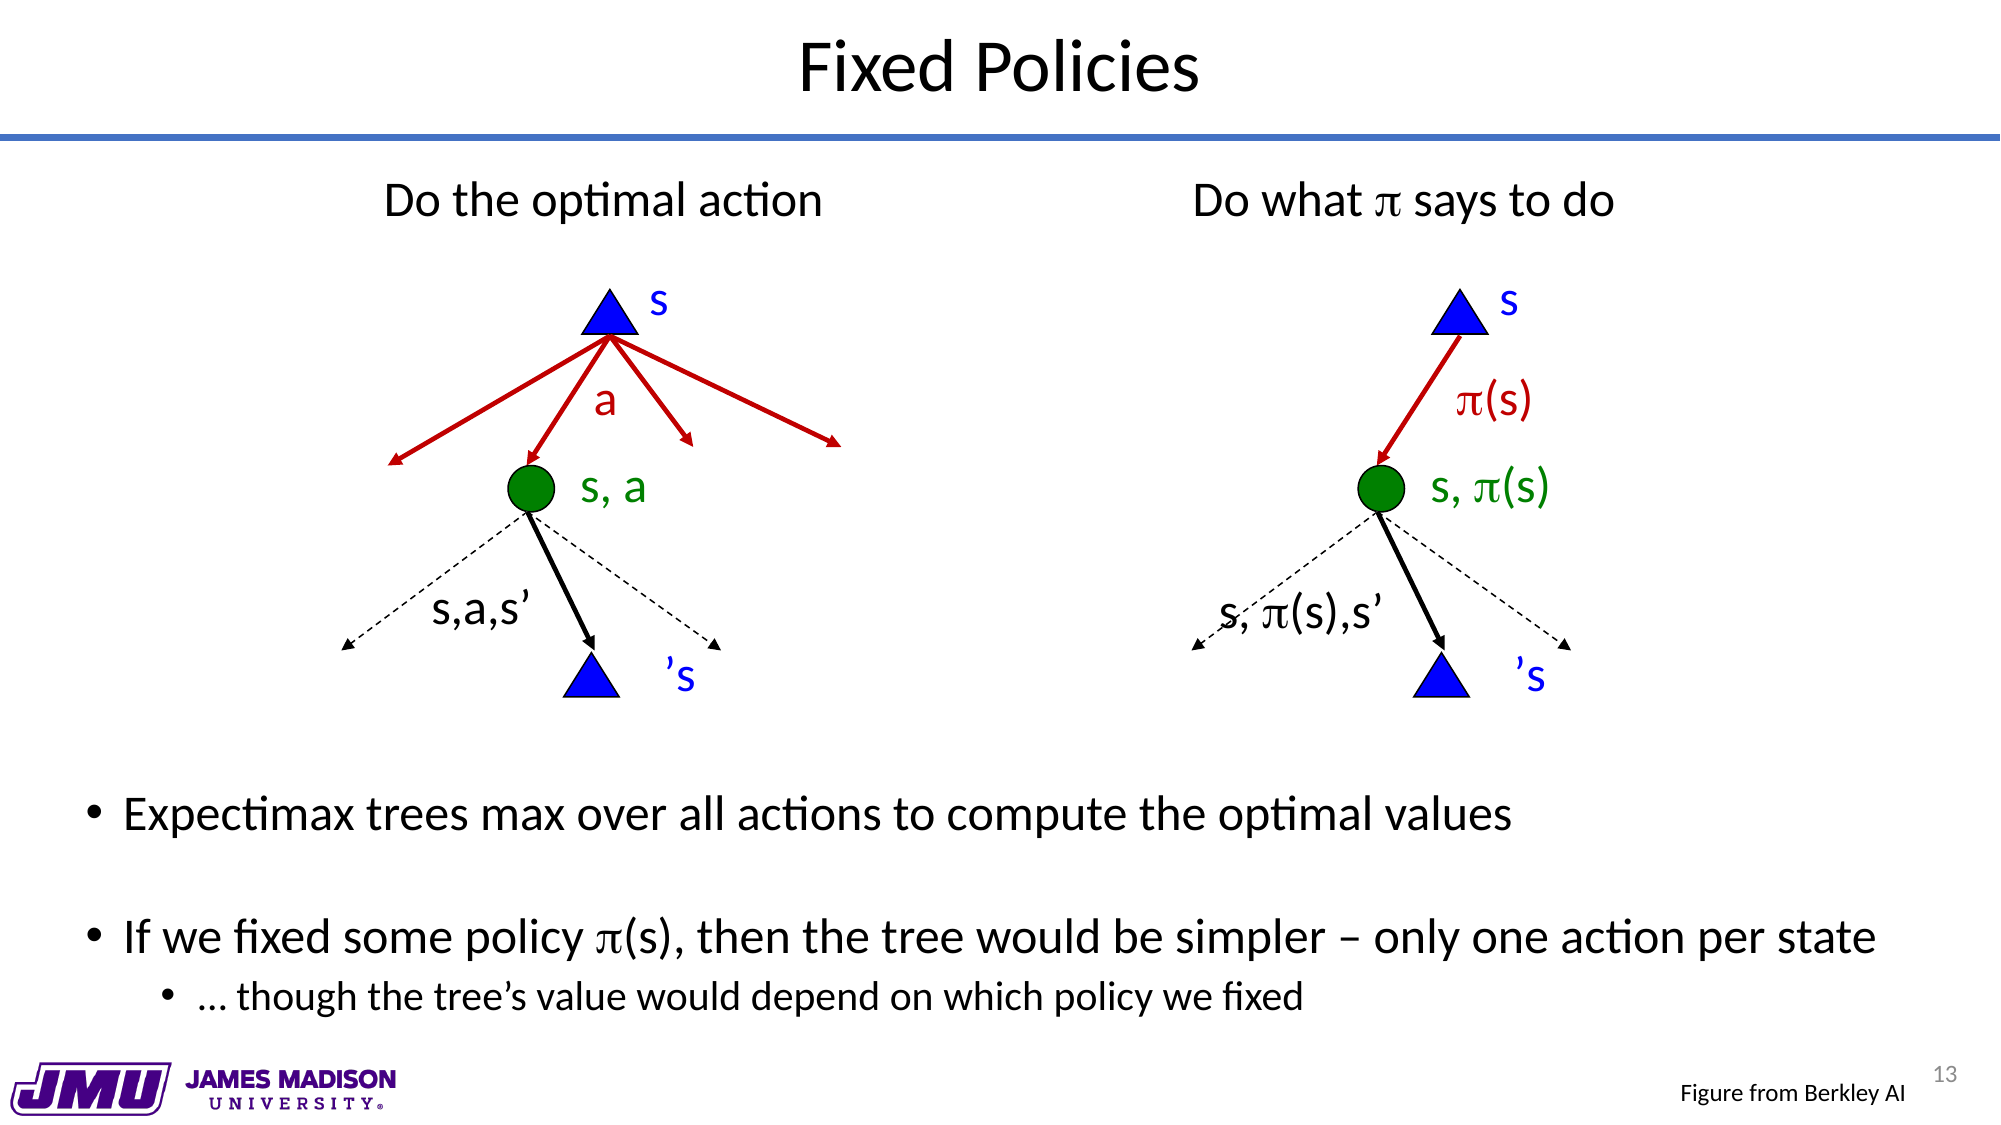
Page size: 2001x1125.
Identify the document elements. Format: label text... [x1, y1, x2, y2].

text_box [341, 258, 842, 711]
text_box Do the optimal action [291, 159, 917, 235]
text_box Figure from Berkley AI [1623, 1072, 1922, 1114]
text_box Do what  says to do [1091, 159, 1717, 235]
slide_number 13 [1870, 1042, 1973, 1103]
title Fixed Policies [0, 0, 2000, 134]
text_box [1191, 258, 1617, 711]
list Expectimax trees max over all actions to compute the optimal values If we fixed some policy (s), then the tree would be simpler – only one action per state … though the tree’s value would depend on which policy we fixed [70, 780, 1938, 1033]
picture [0, 1042, 410, 1125]
